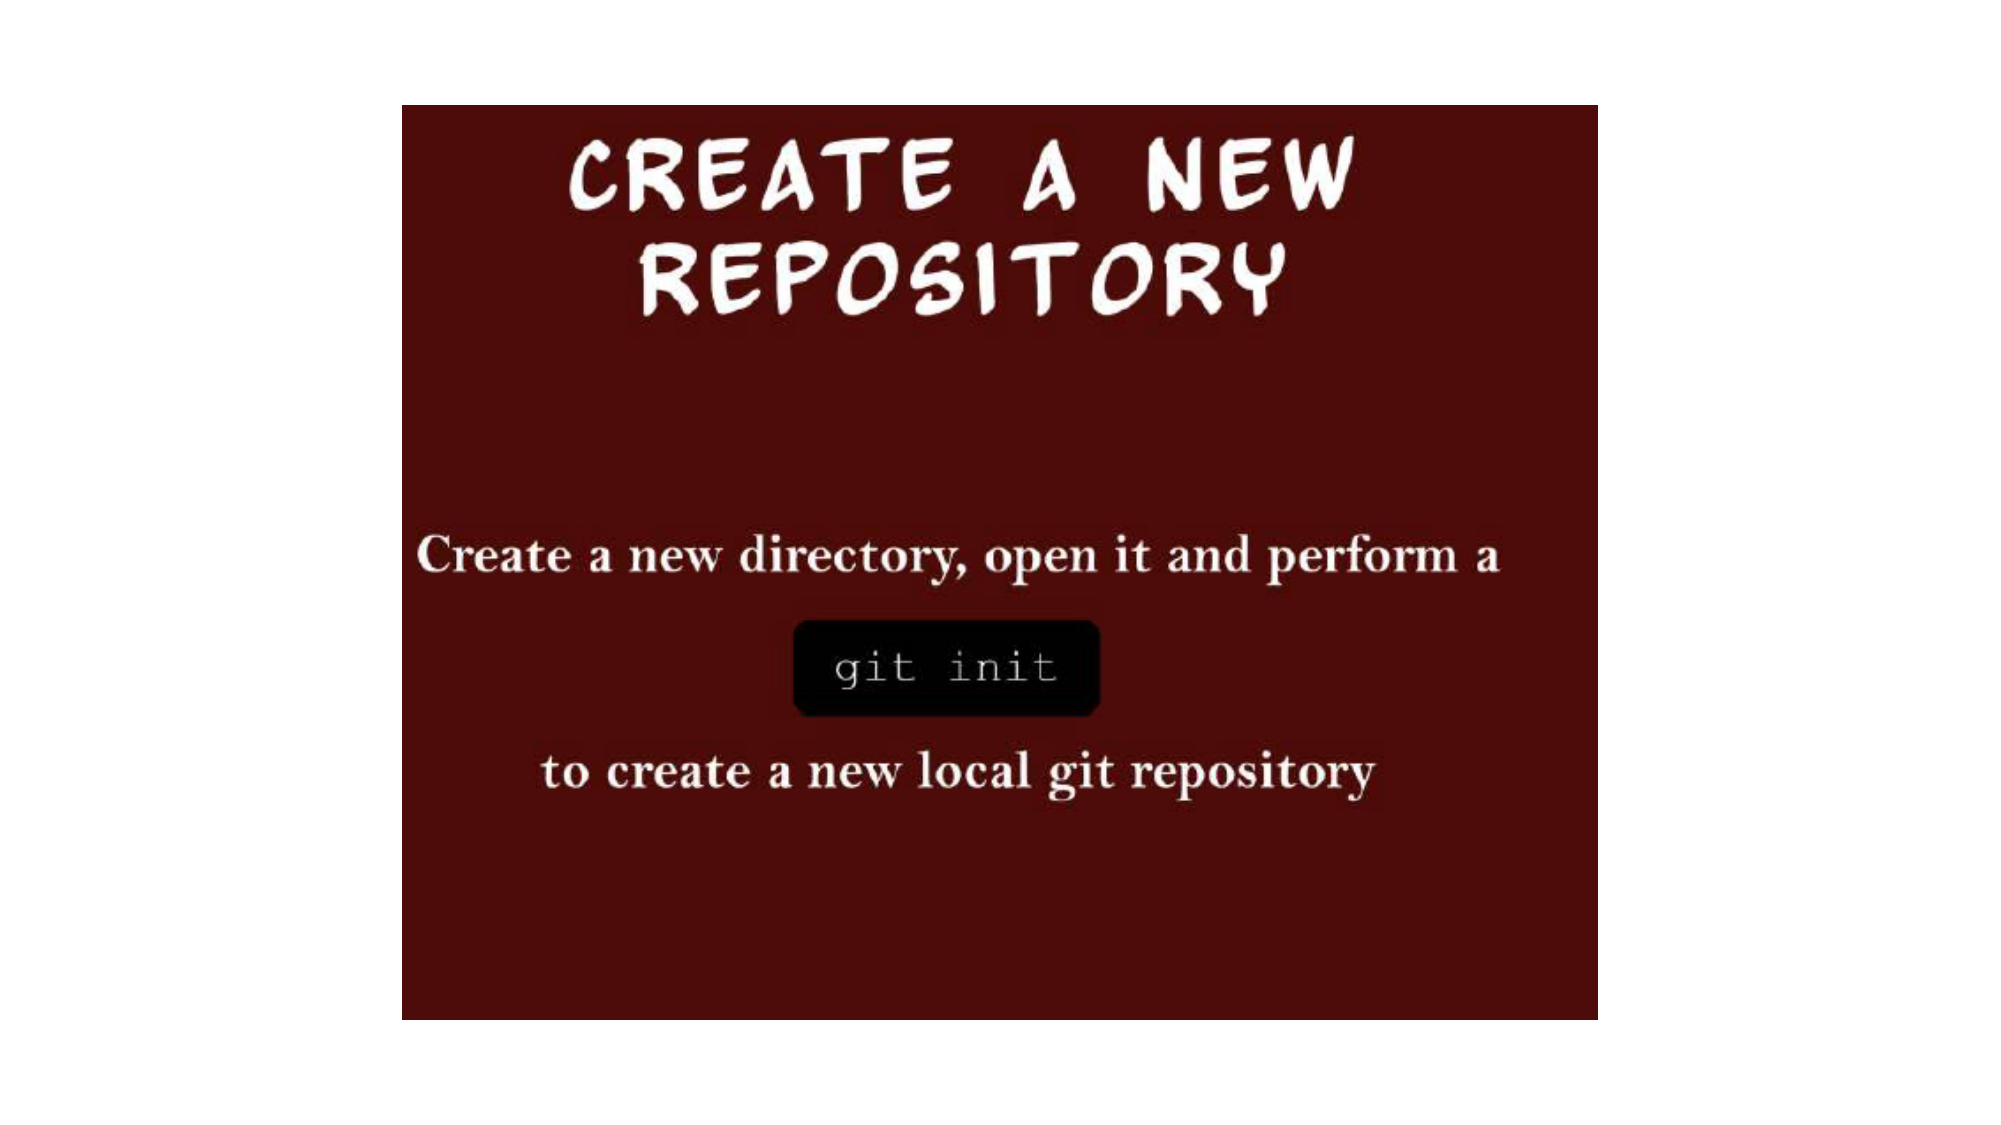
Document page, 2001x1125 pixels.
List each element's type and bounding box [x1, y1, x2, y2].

list [402, 105, 1598, 1020]
